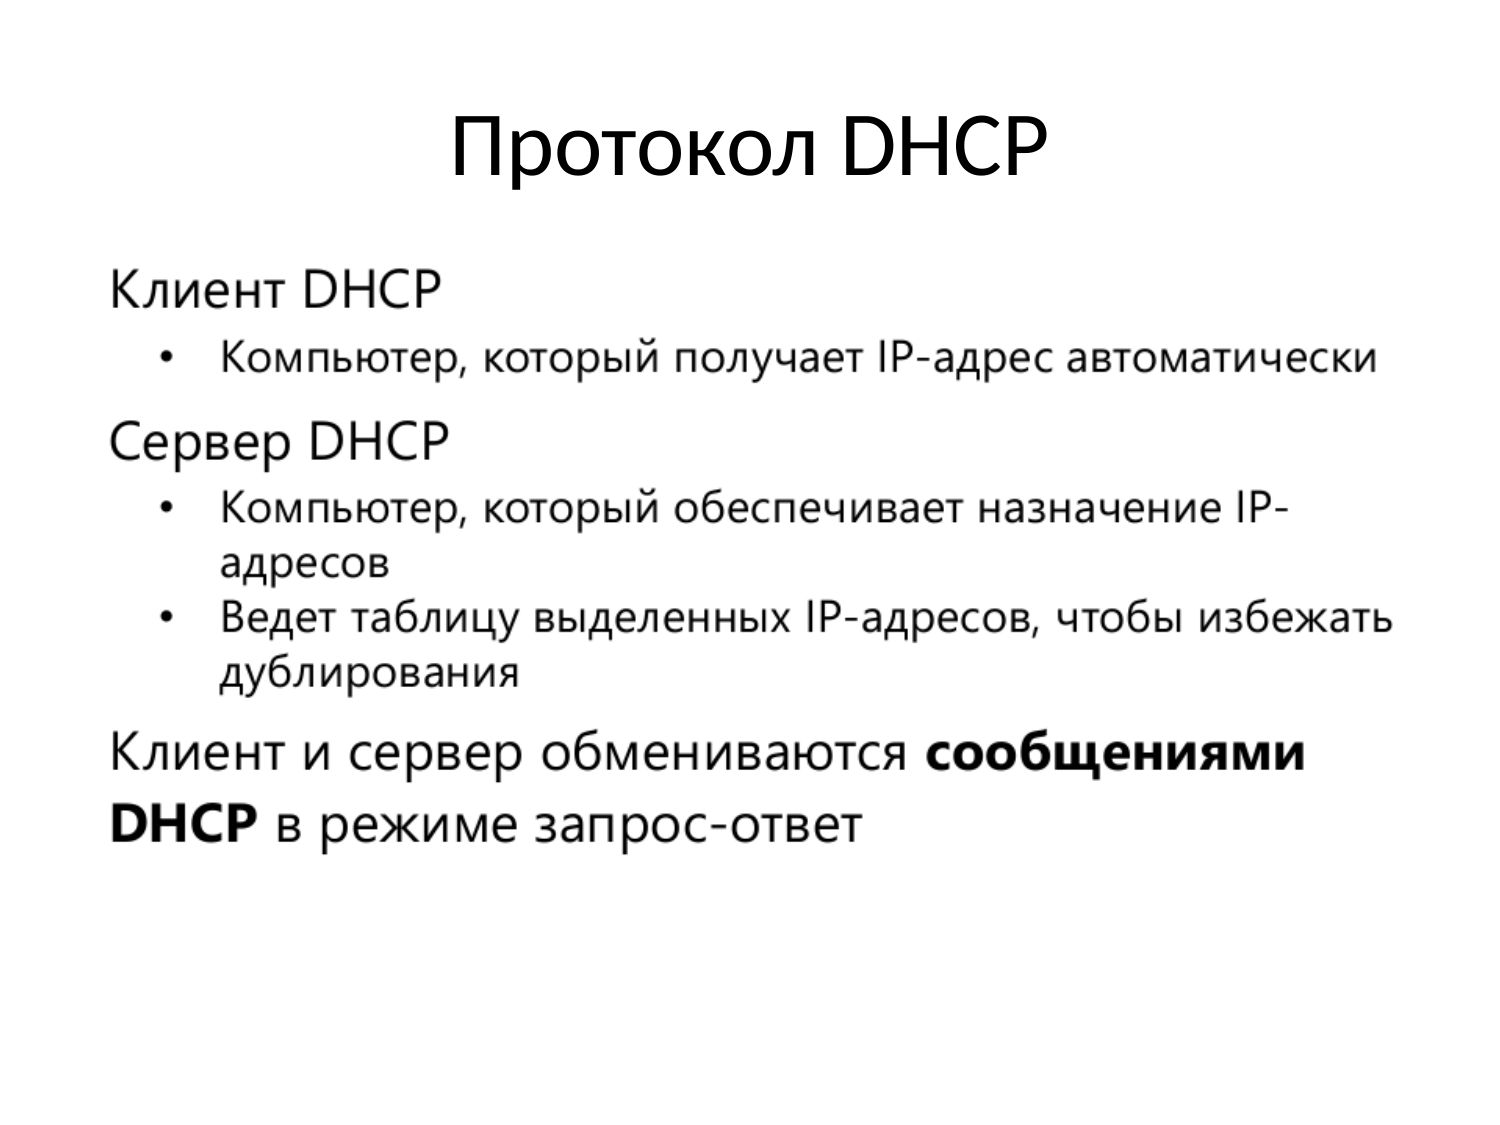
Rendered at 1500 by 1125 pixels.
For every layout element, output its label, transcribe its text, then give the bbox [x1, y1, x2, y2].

title Протокол DHCP [75, 45, 1425, 213]
picture [57, 214, 1443, 911]
